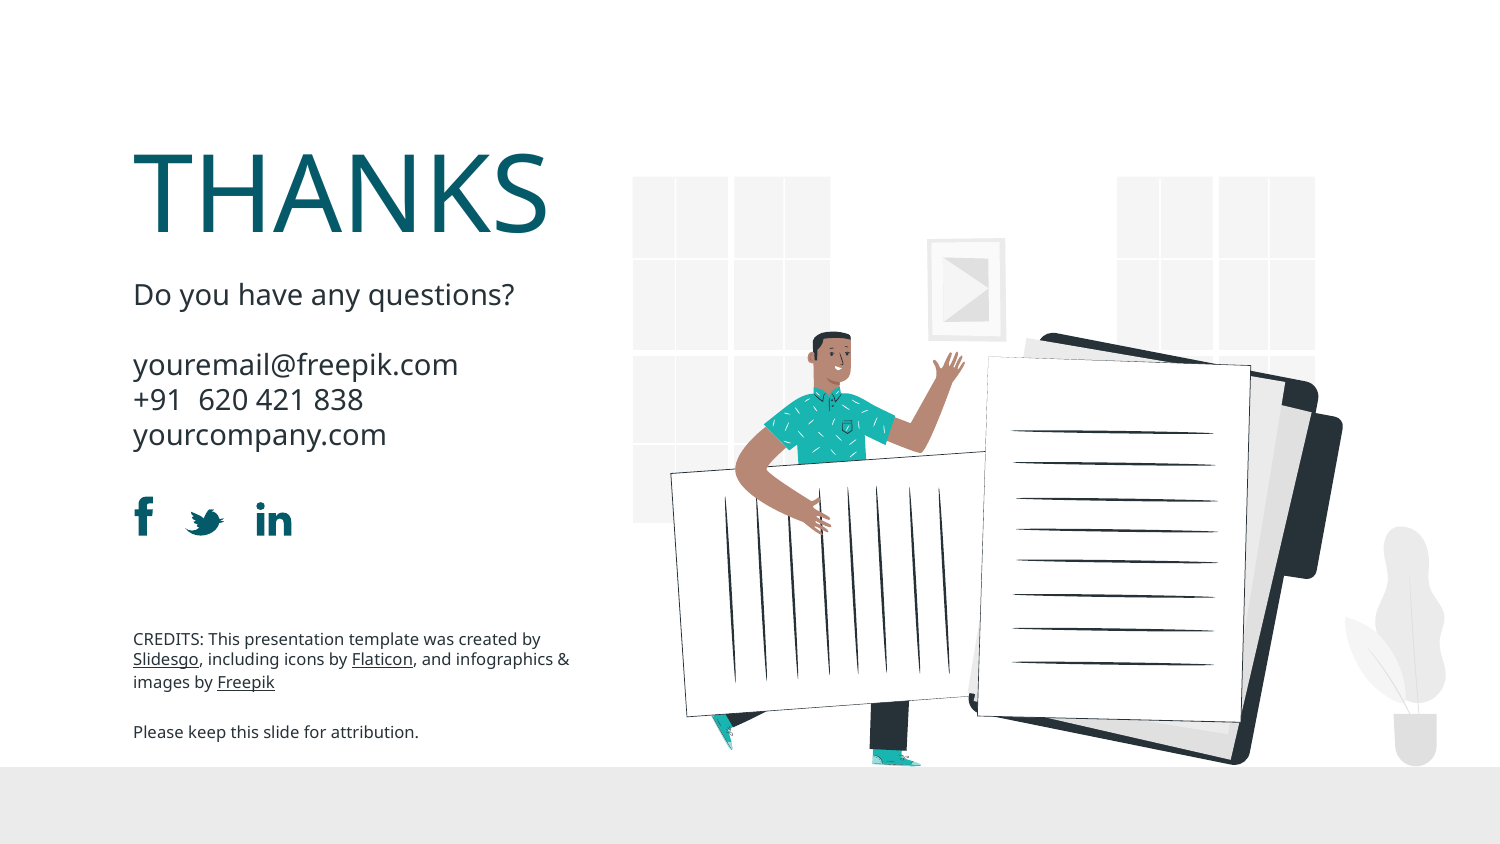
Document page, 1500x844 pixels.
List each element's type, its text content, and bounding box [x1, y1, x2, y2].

text_box [256, 502, 265, 510]
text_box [670, 331, 968, 767]
text_box [134, 496, 153, 536]
text_box [268, 512, 292, 536]
text_box [185, 508, 224, 536]
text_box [967, 332, 1344, 766]
subtitle Do you have any questions? youremail@freepik.com +91 620 421 838 yourcompany.com [118, 289, 612, 438]
subtitle Please keep this slide for attribution. [118, 709, 612, 755]
title THANKS [118, 88, 612, 289]
text_box [256, 513, 265, 536]
